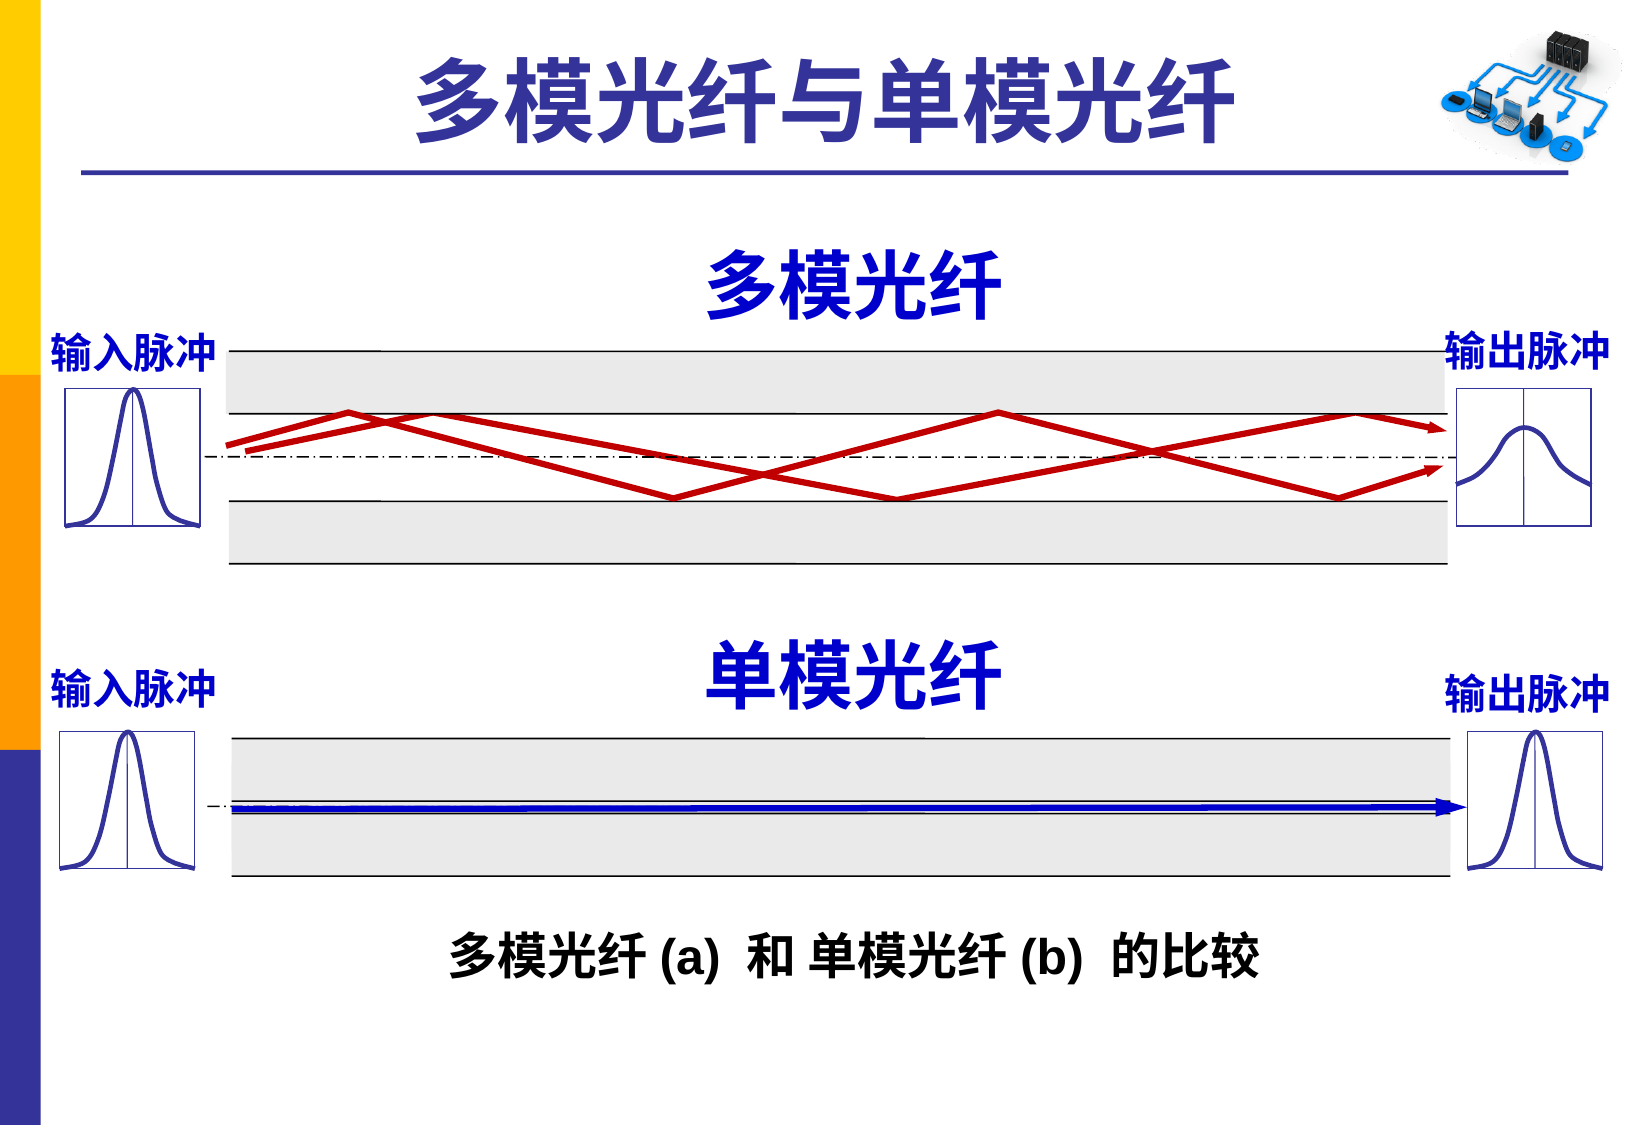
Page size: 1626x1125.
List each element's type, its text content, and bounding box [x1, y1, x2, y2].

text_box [228, 538, 1448, 564]
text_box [34, 317, 1625, 527]
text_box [34, 621, 1625, 877]
picture [1438, 30, 1624, 165]
title 多模光纤与单模光纤 [81, 30, 1569, 161]
text_box 多模光纤(a) 和 单模光纤(b) 的比较 [339, 916, 1368, 992]
text_box 多模光纤 [688, 231, 1019, 315]
